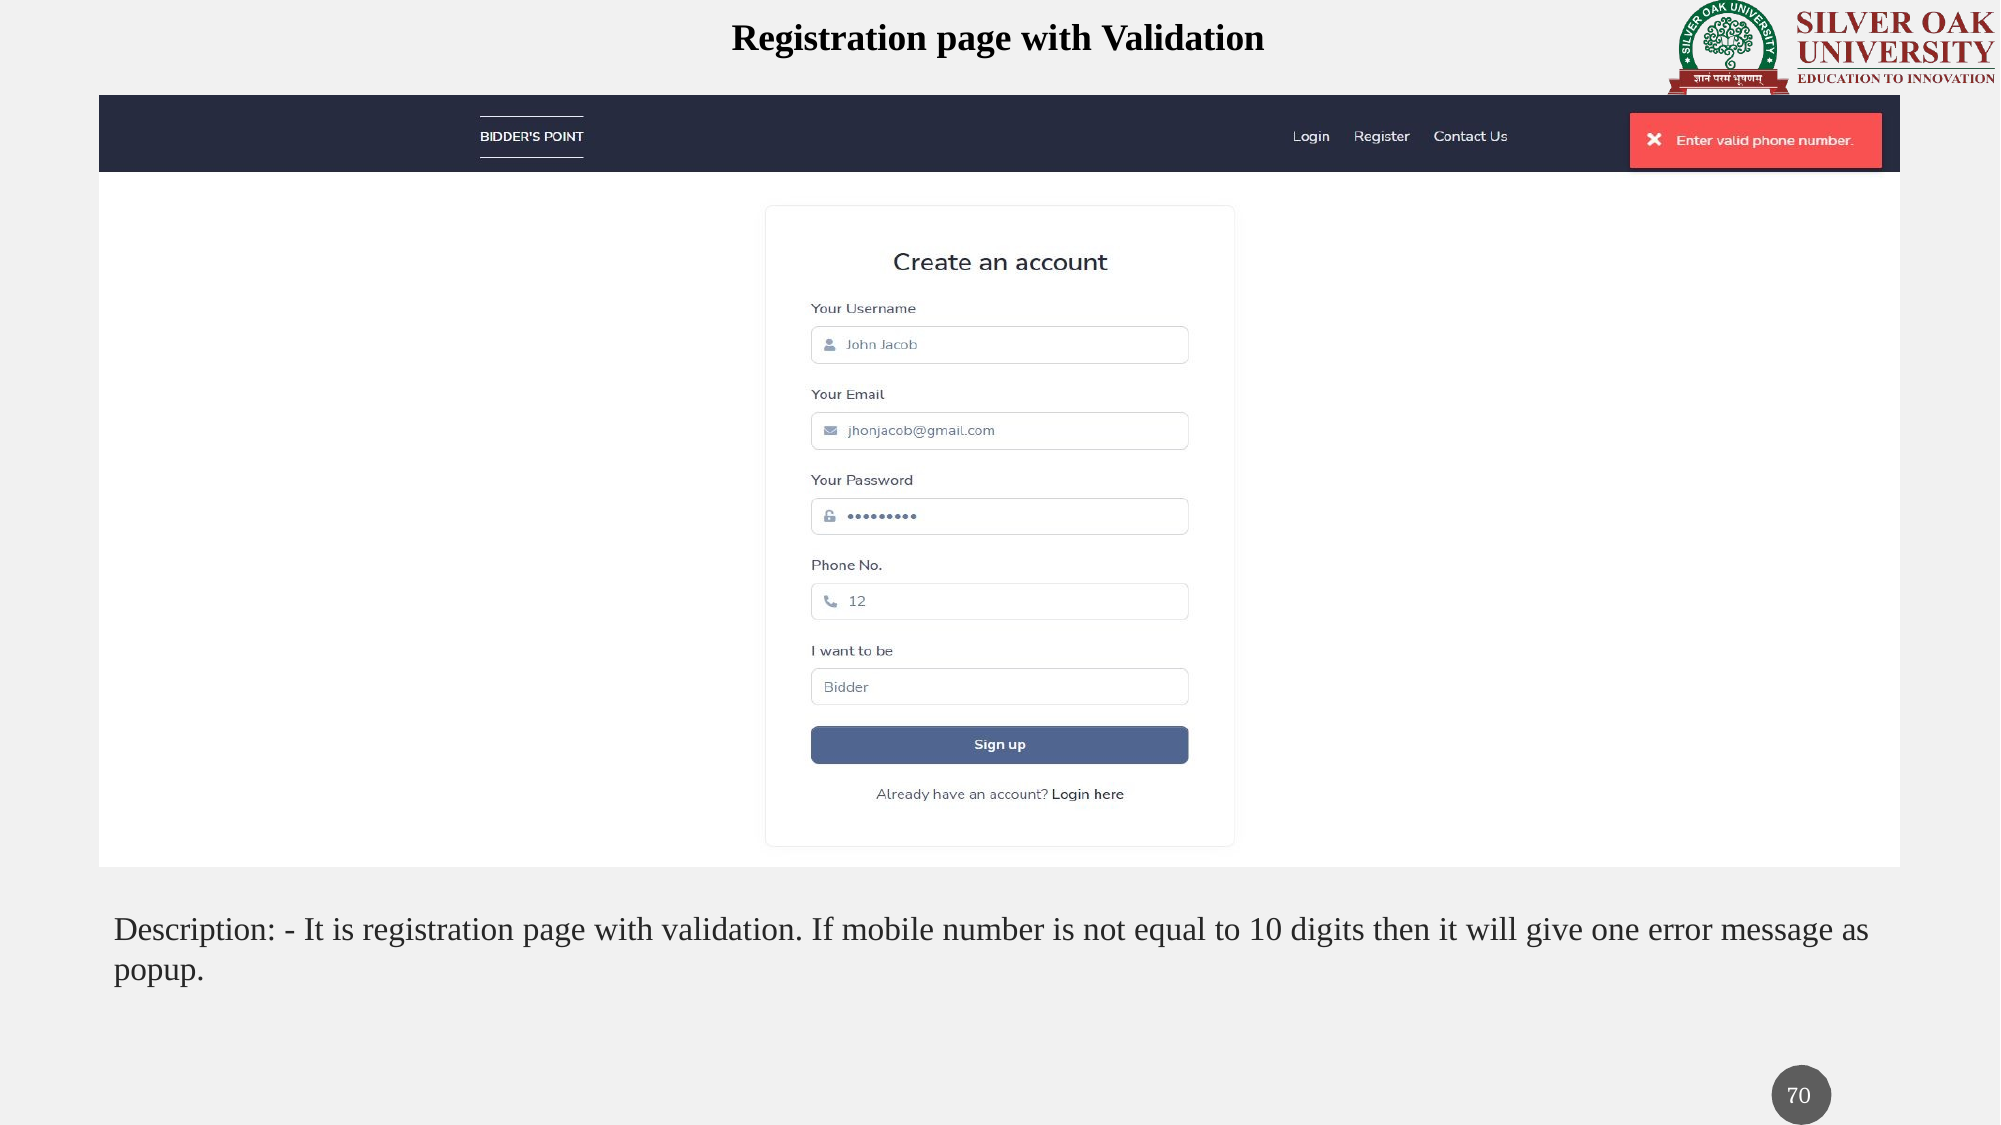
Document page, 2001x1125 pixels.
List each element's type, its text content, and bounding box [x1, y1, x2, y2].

text_box Description: - It is registration page with validation. If mobile number is not equal to 10 digits then it will give one error message as popup. [111, 904, 1875, 987]
slide_number 70 [1781, 1079, 1848, 1125]
picture [99, 0, 1995, 867]
title Registration page with Validation [497, 10, 1503, 92]
text_box [1771, 1064, 1827, 1117]
